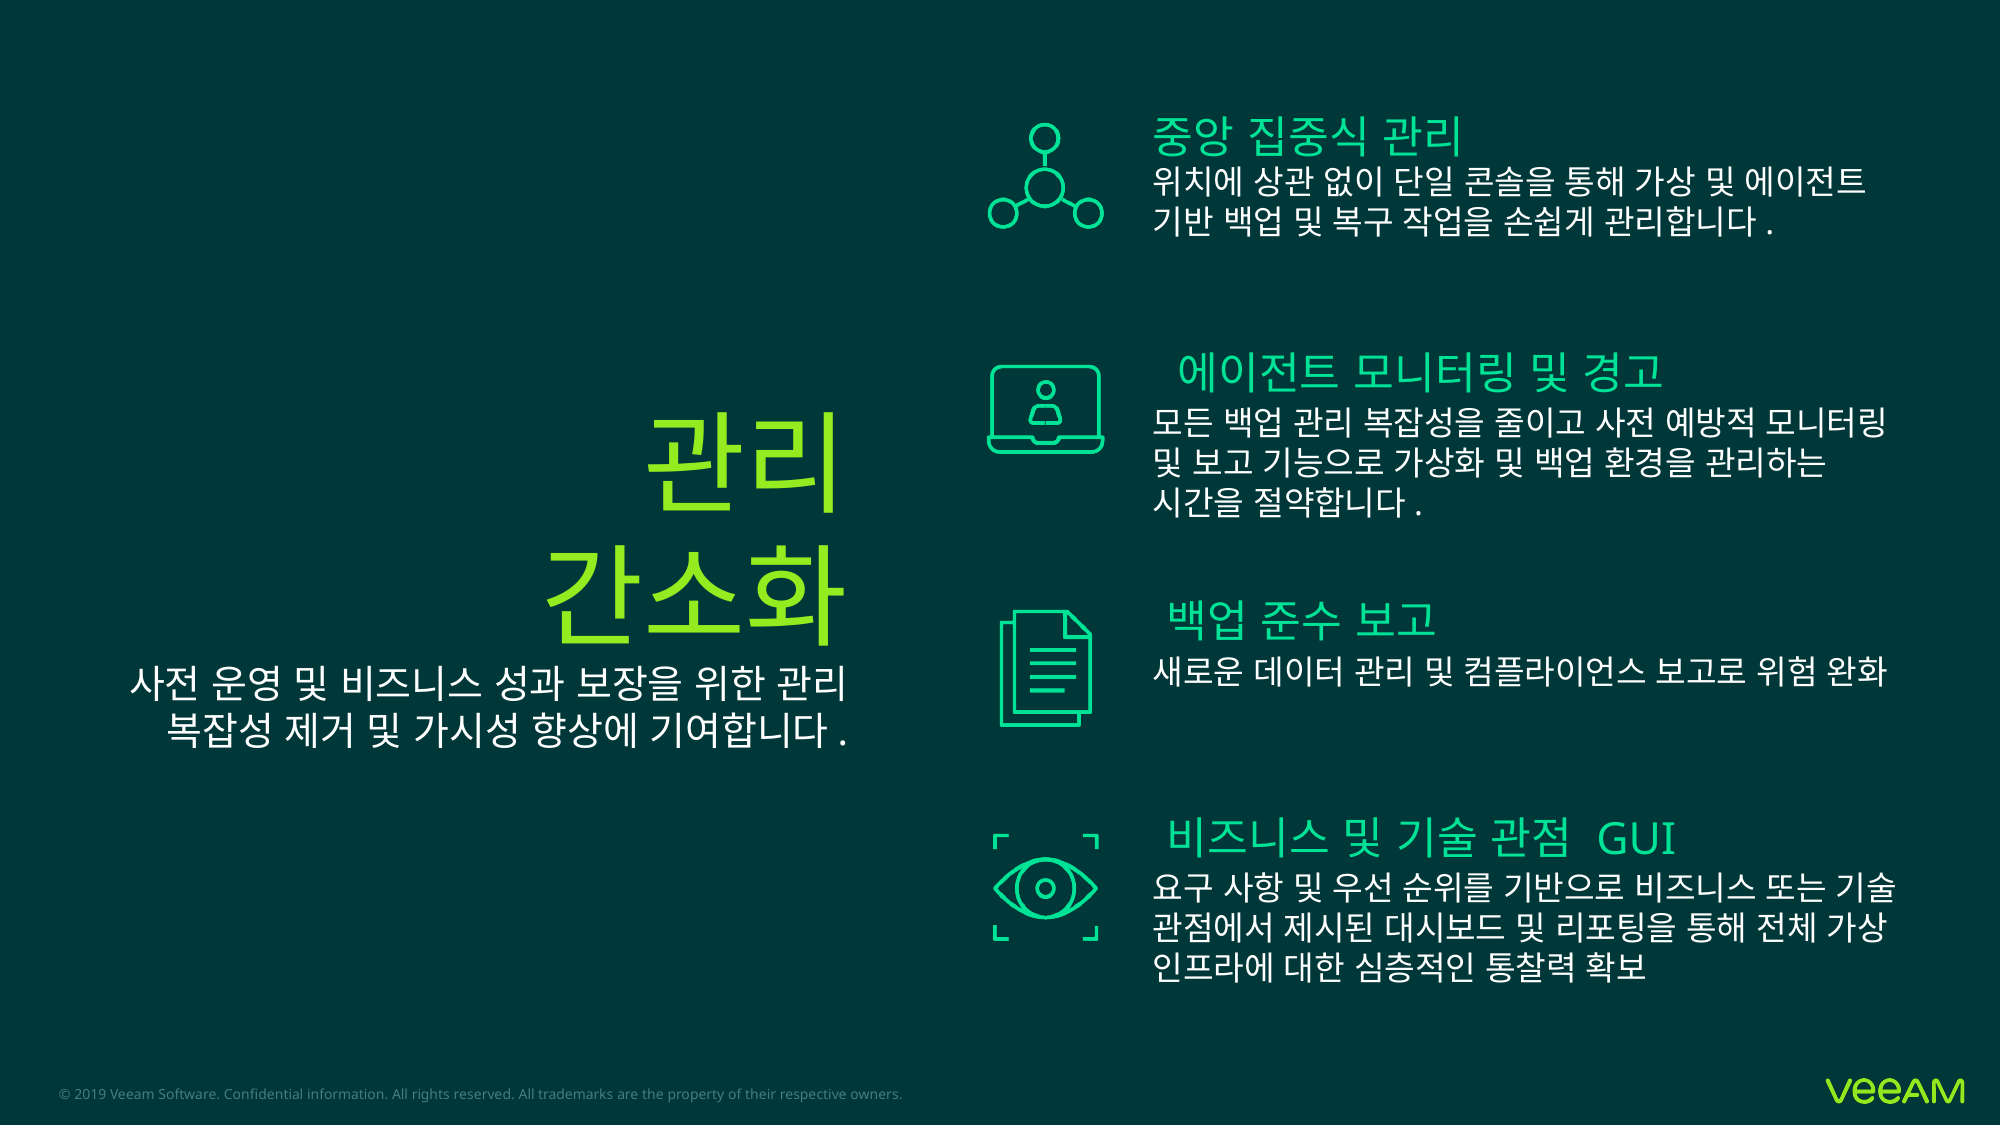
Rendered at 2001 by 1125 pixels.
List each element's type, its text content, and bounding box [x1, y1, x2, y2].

text_box 요구 사항 및 우선 순위를 기반으로 비즈니스 또는 기술 관점에서 제시된 대시보드 및 리포팅을 통해 전체 가상 인프라에 대한 심층적인 통찰력 확보 [1138, 859, 1942, 995]
picture [985, 121, 1106, 231]
text_box 위치에 상관 없이 단일 콘솔을 통해 가상 및 에이전트 기반 백업 및 복구 작업을 손쉽게 관리합니다. [1138, 154, 1942, 249]
picture [998, 607, 1093, 730]
text_box 새로운 데이터 관리 및 컴플라이언스 보고로 위험 완화 [1138, 643, 1942, 699]
picture [1825, 1078, 1965, 1104]
text_box 중앙 집중식 관리 [1138, 101, 1885, 154]
text_box 모든 백업 관리 복잡성을 줄이고 사전 예방적 모니터링 및 보고 기능으로 가상화 및 백업 환경을 관리하는 시간을 절약합니다. [1138, 394, 1942, 530]
text_box 관리 간소화 사전 운영 및 비즈니스 성과 보장을 위한 관리 복잡성 제거 및 가시성 향상에 기여합니다. [66, 393, 848, 754]
picture [991, 832, 1100, 942]
picture [984, 362, 1107, 455]
text_box 비즈니스 및 기술 관점 GUI [1151, 802, 1692, 859]
text_box 백업 준수 보고 [1151, 586, 1453, 643]
text_box 에이전트 모니터링 및 경고 [1162, 337, 1681, 394]
